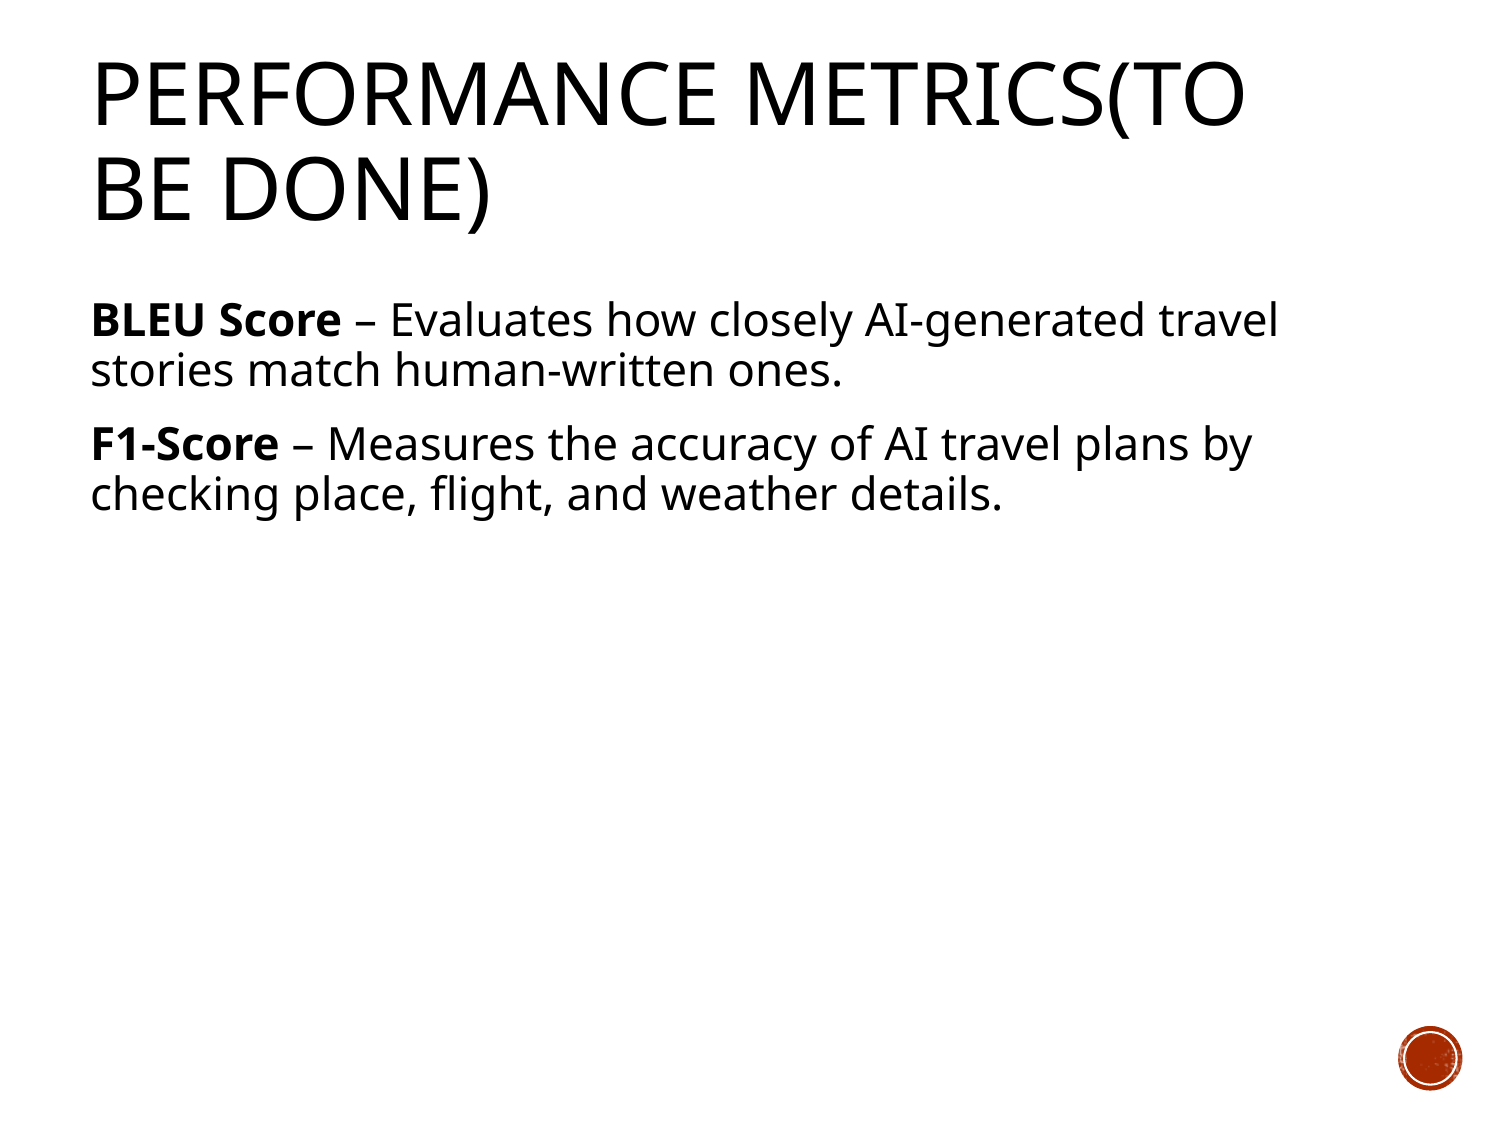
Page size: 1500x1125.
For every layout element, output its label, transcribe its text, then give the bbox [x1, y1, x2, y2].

title PERFORMANCE METRICS(To be done) [75, 79, 1350, 210]
list BLEU Score – Evaluates how closely AI-generated travel stories match human-written ones. F1-Score – Measures the accuracy of AI travel plans by checking place, flight, and weather details. [75, 289, 1425, 1005]
